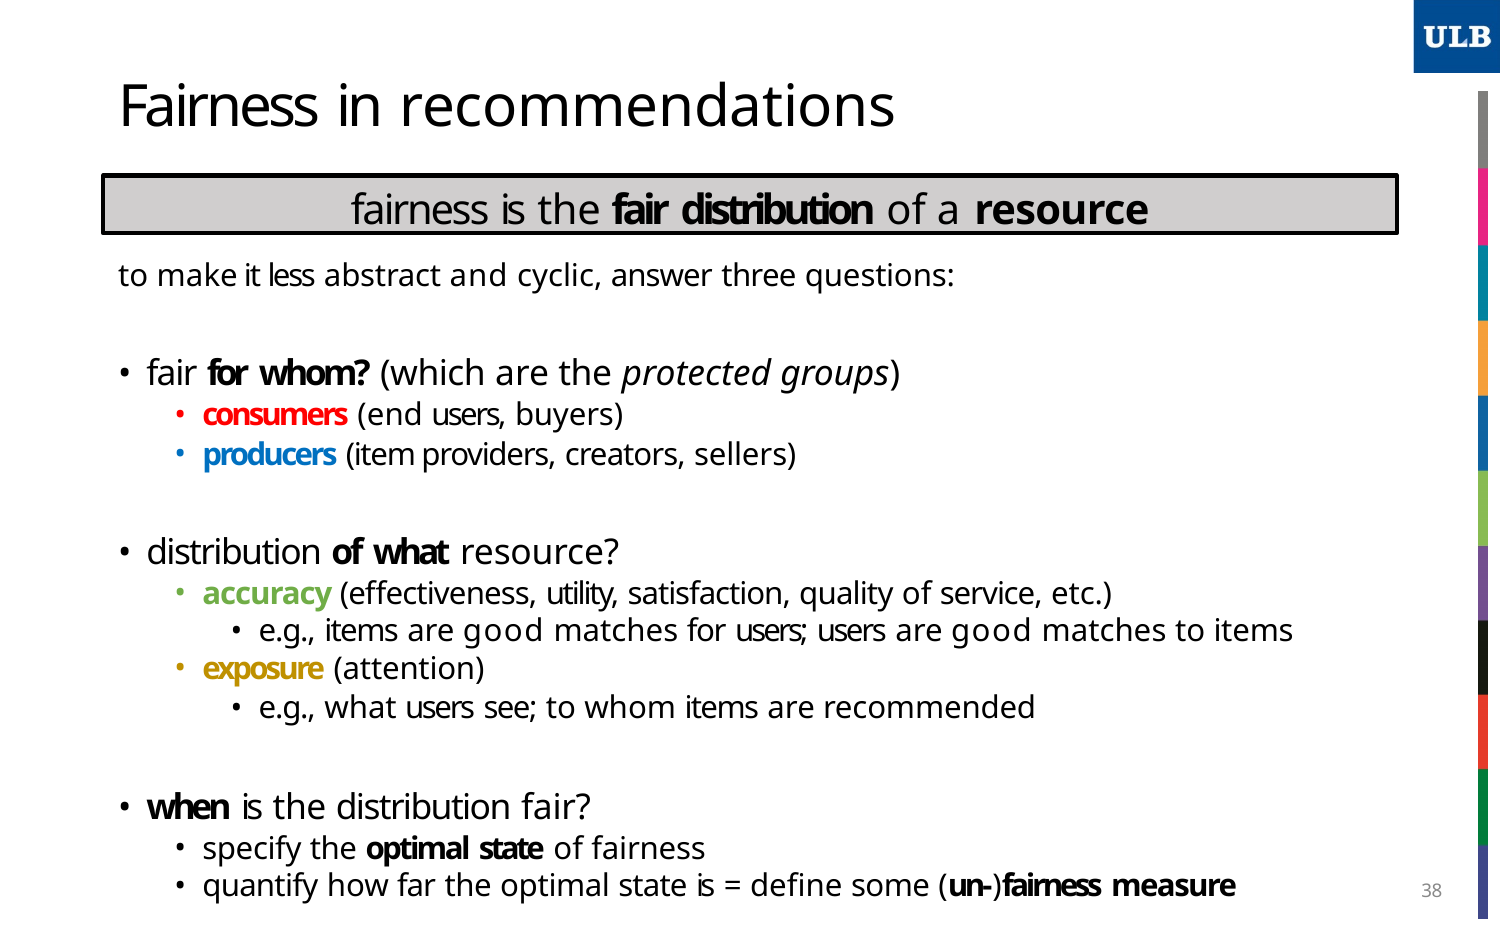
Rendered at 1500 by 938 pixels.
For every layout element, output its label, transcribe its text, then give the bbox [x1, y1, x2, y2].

text_box fairness is the fair distribution of a resource [103, 175, 1397, 234]
title Fairness in recommendations [116, 66, 1198, 175]
text_box to make it less abstract and cyclic, answer three questions: fair for whom? (which are the protected groups) consumers (end users, buyers) producers (item providers, creators, sellers) distribution of what resource? accuracy (effectiveness, utility, satisfaction, quality of service, etc.) e.g., items are good matches for users; users are good matches to items exposure (attention) e.g., what users see; to whom items are recommended [116, 253, 1351, 725]
picture [1478, 319, 1488, 919]
picture [1413, 0, 1500, 73]
text_box 38 [1419, 876, 1445, 902]
text_box when is the distribution fair? specify the optimal state of fairness quantify how far the optimal state is = define some (un-)fairness measure [116, 782, 1308, 903]
picture [1478, 91, 1488, 245]
